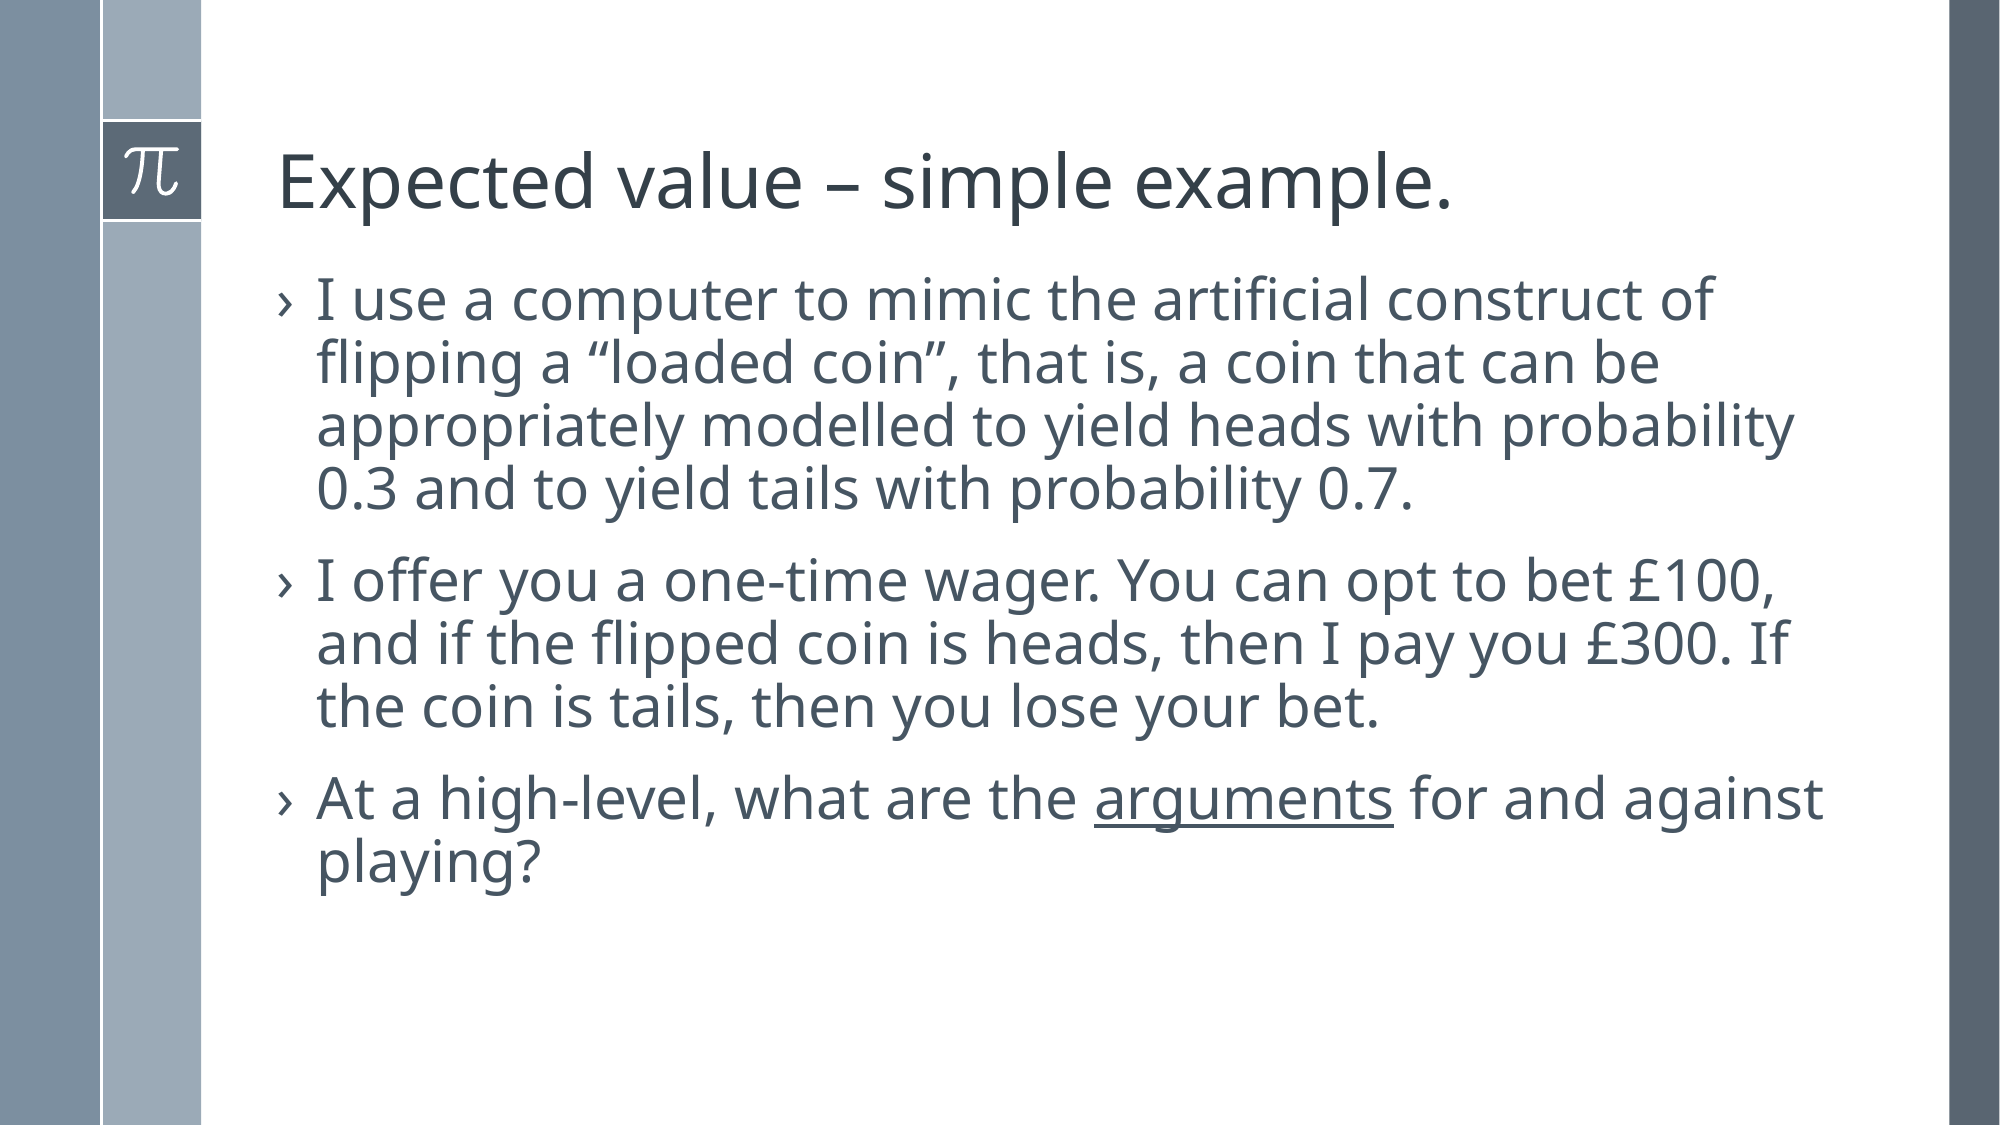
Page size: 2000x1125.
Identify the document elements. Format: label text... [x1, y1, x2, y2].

list I use a computer to mimic the artificial construct of flipping a “loaded coin”, that is, a coin that can be appropriately modelled to yield heads with probability 0.3 and to yield tails with probability 0.7. I offer you a one-time wager. You can opt to bet £100, and if the flipped coin is heads, then I pay you £300. If the coin is tails, then you lose your bet. At a high-level, what are the arguments for and against playing? [261, 262, 1867, 1013]
title Expected value – simple example. [261, 29, 1867, 233]
